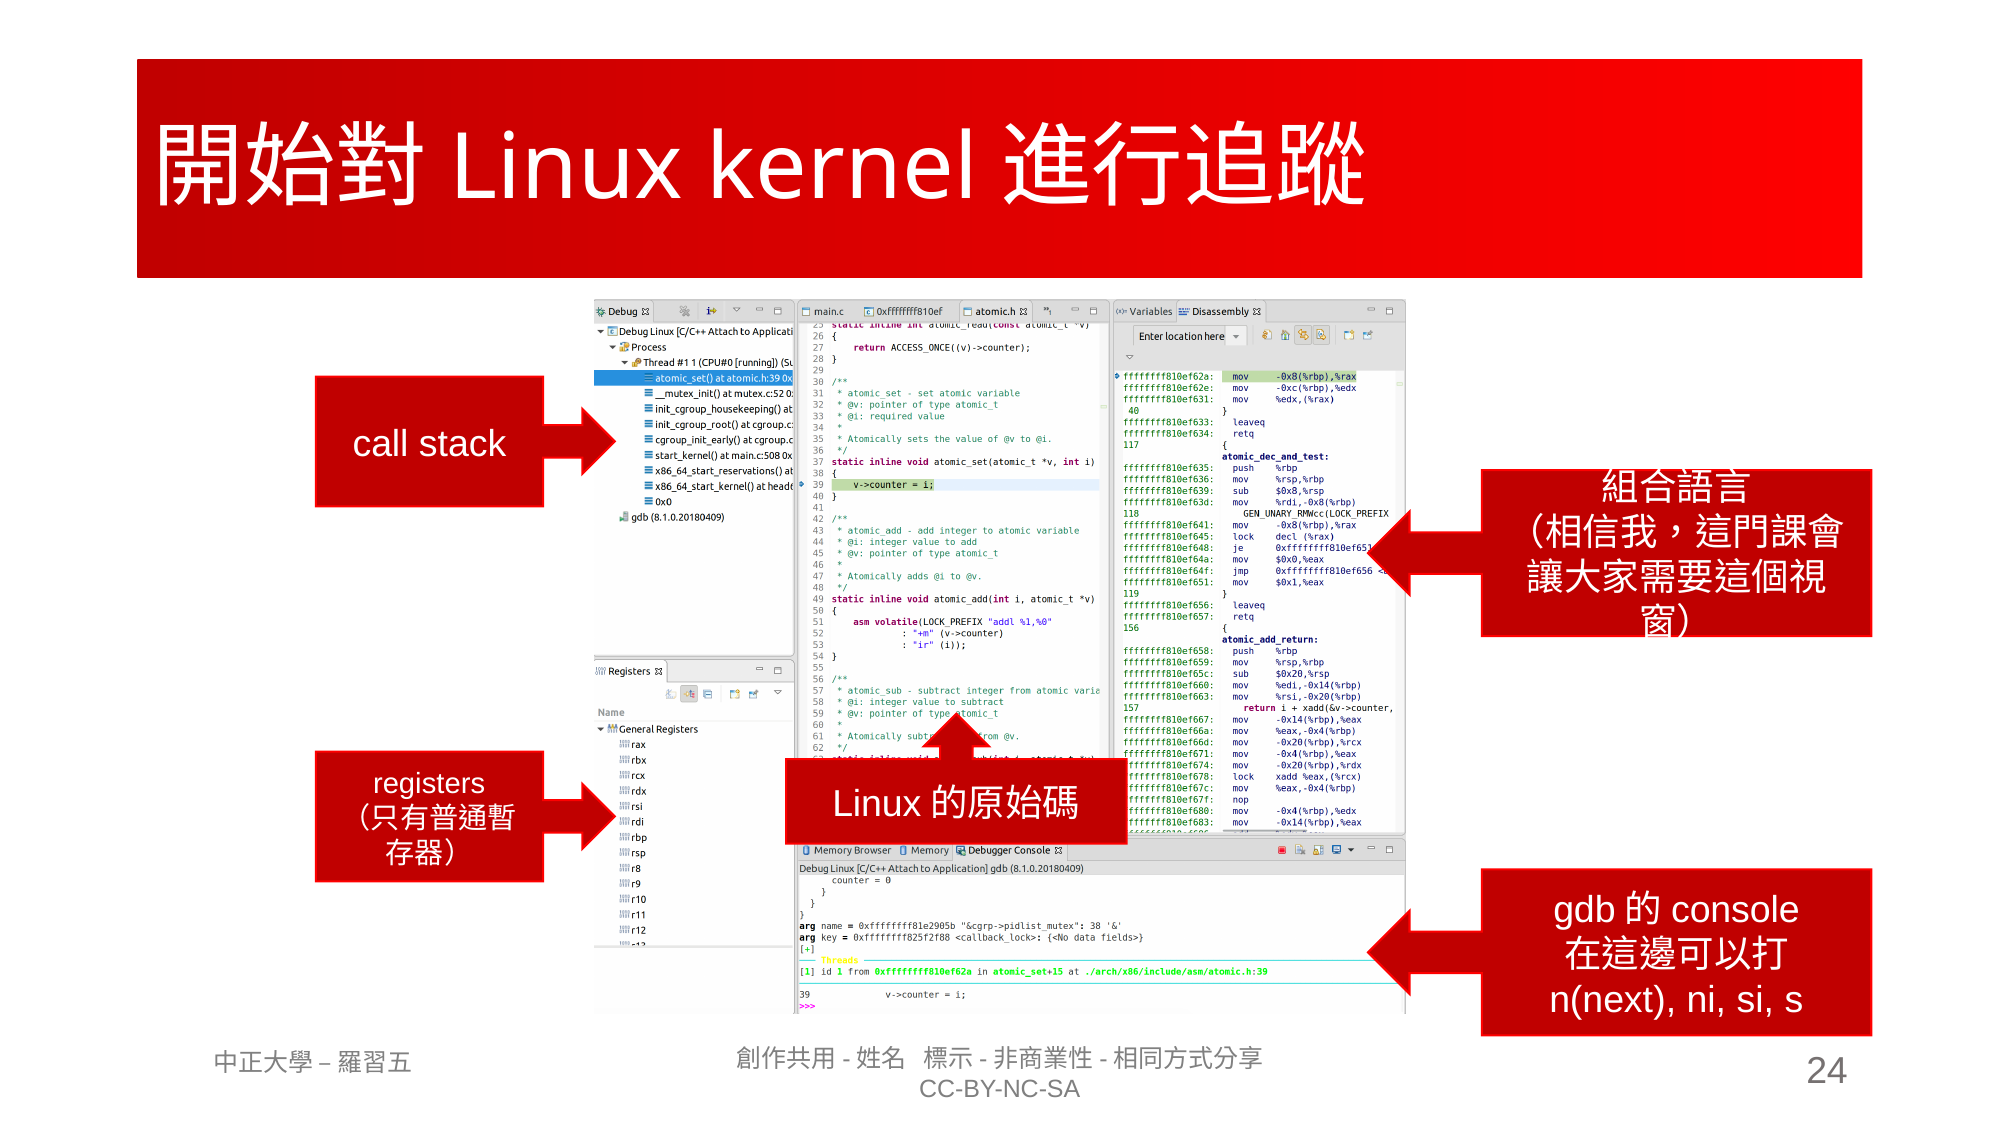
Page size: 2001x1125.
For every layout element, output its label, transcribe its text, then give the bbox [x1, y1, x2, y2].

text_box registers （只有普通暫存器） [314, 750, 594, 883]
title 開始對Linux kernel進行追蹤 [137, 59, 1863, 278]
text_box call stack [314, 375, 594, 508]
text_box gdb的console 在這邊可以打 n(next), ni, si, s [1406, 868, 1873, 1037]
text_box 組合語言 （相信我，這門課會讓大家需要這個視窗） [1406, 469, 1873, 638]
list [594, 299, 1406, 1014]
